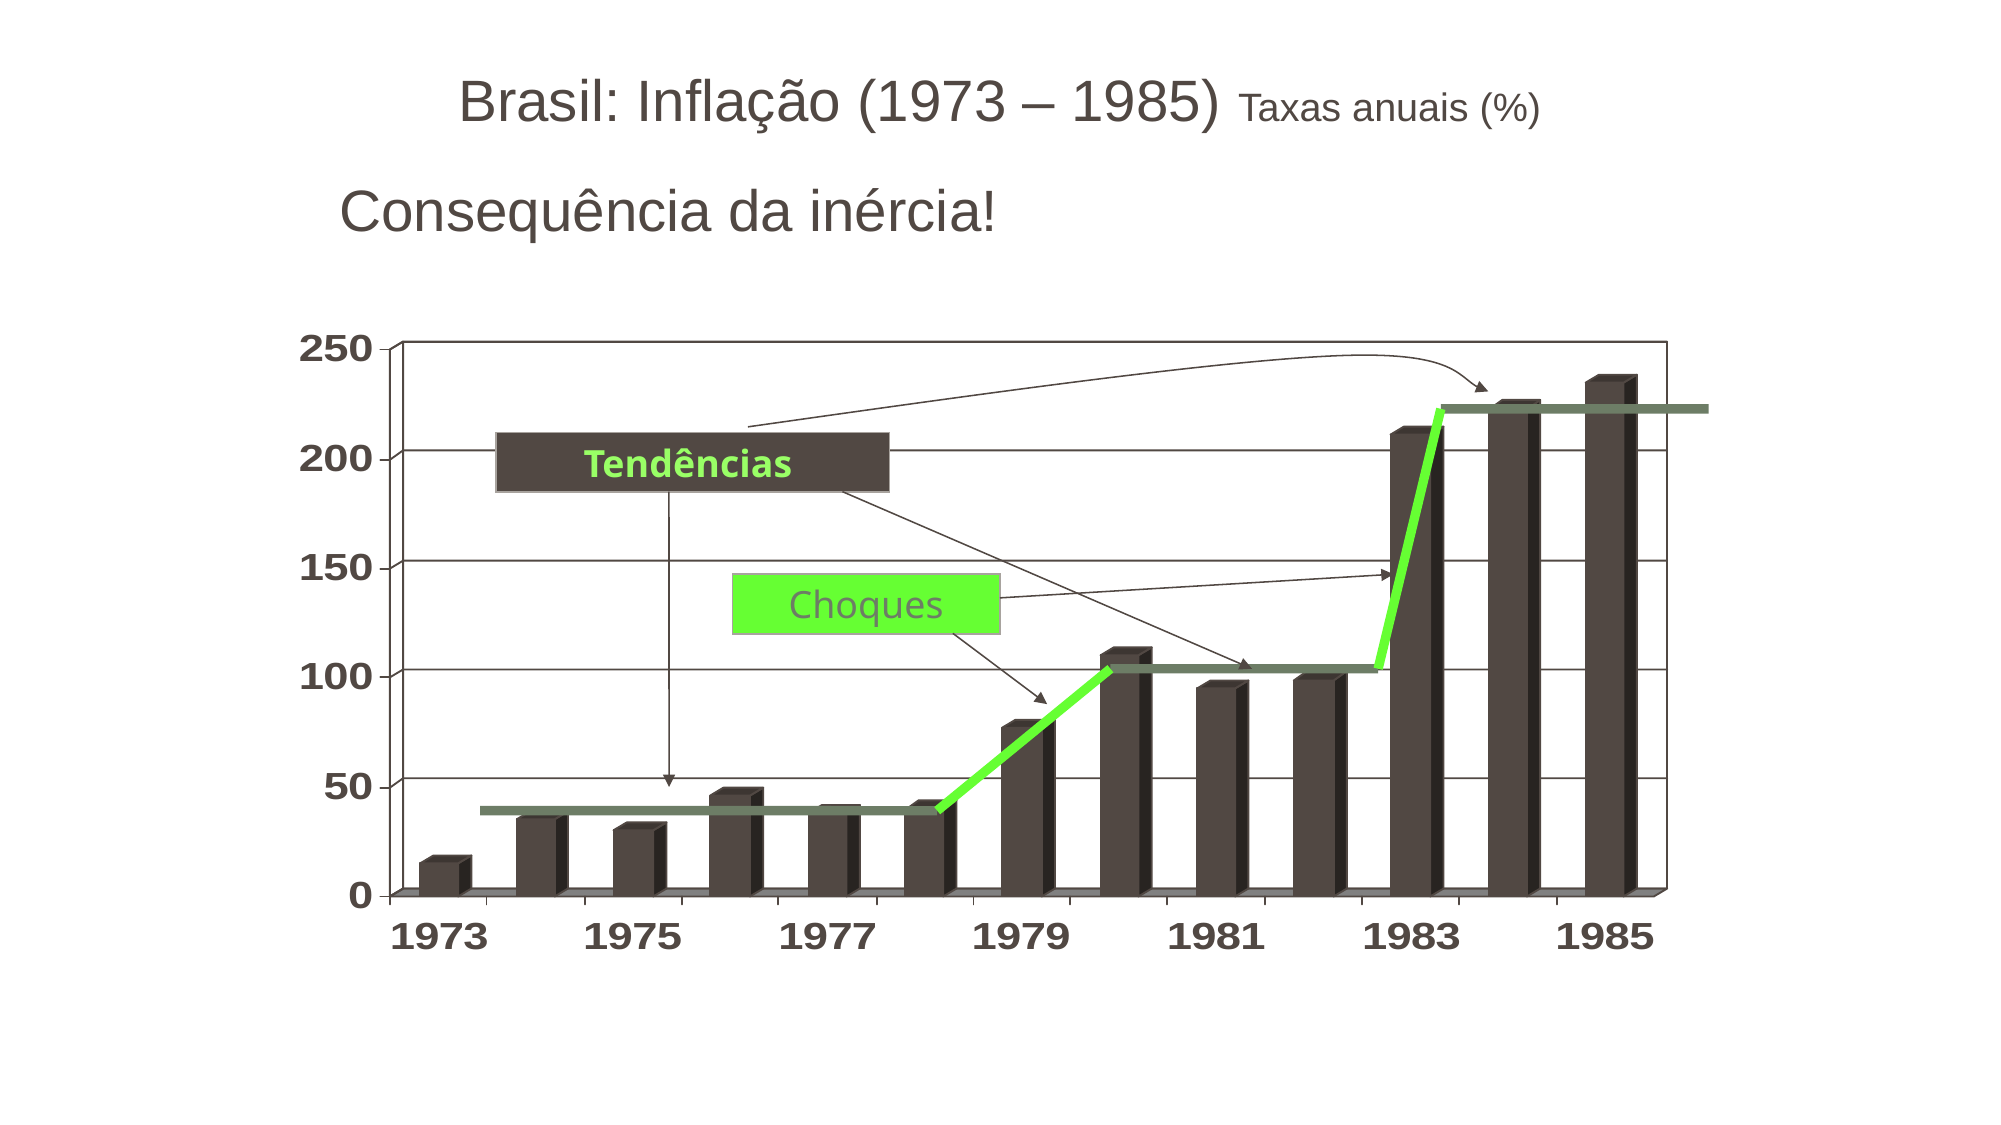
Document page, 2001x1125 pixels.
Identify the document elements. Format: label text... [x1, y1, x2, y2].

text_box Consequência da inércia! [0, 122, 1488, 303]
title Brasil: Inflação (1973 – 1985) Taxas anuais (%) [180, 12, 1819, 193]
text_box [183, 290, 1776, 998]
